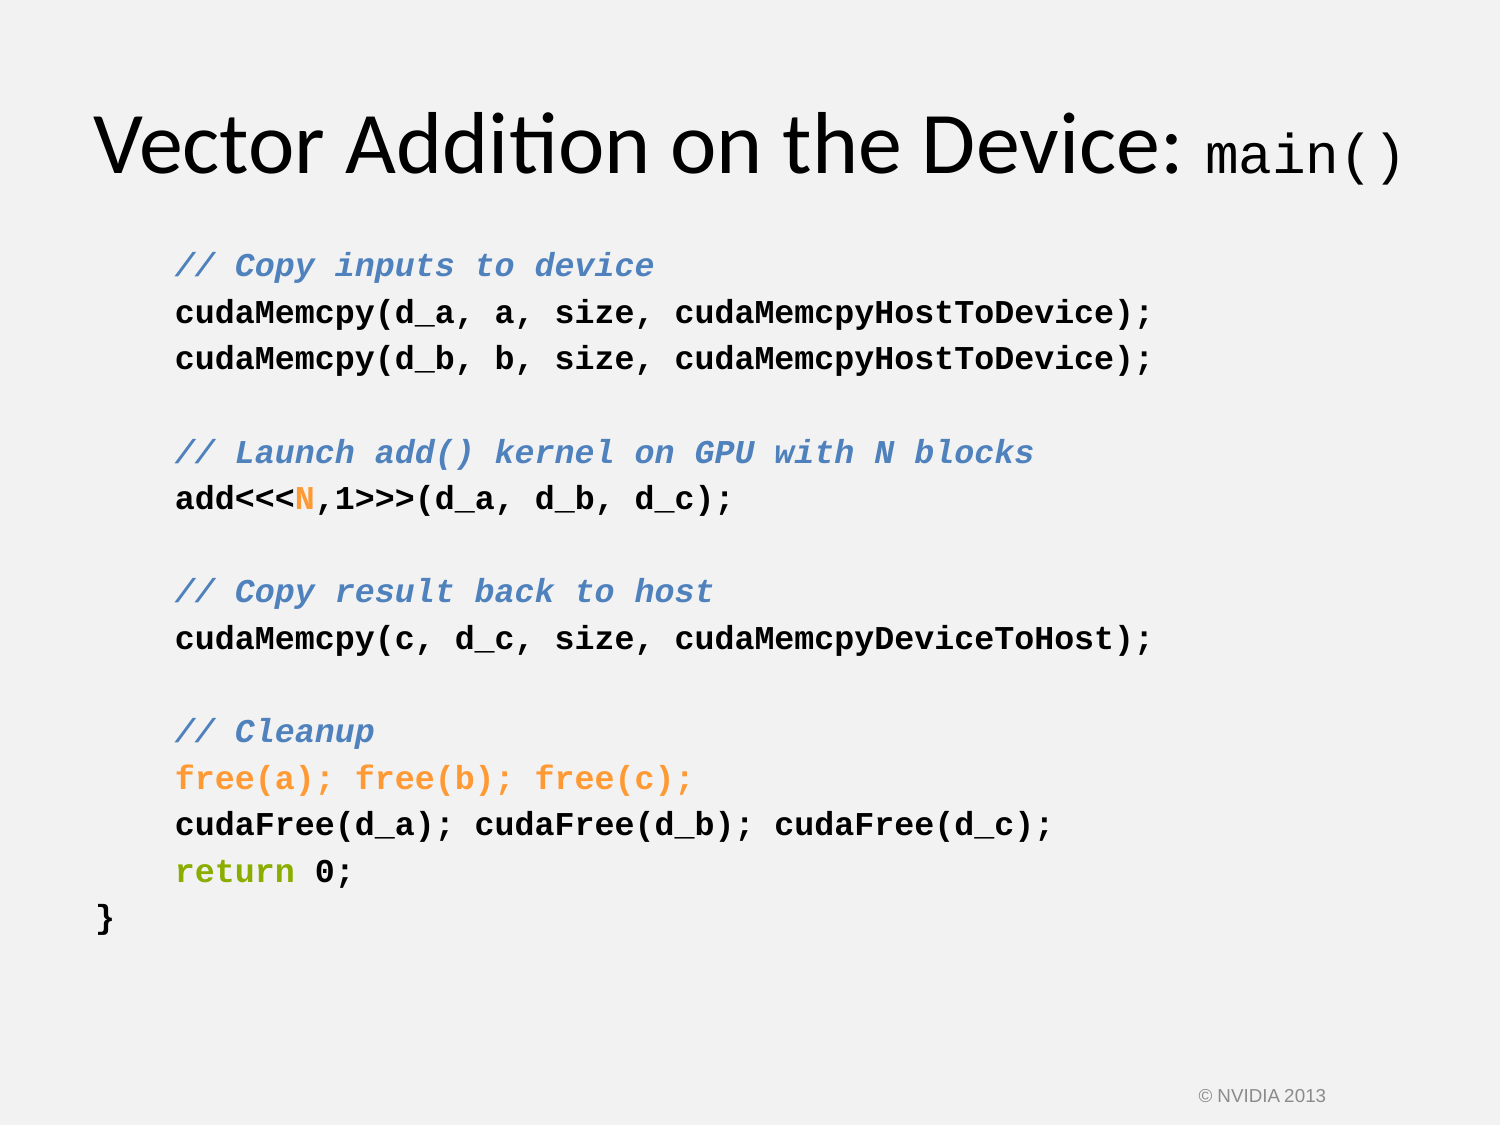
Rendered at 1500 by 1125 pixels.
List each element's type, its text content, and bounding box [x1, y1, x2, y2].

footer © NVIDIA 2013 [1025, 1065, 1500, 1125]
title Vector Addition on the Device: main() [75, 45, 1425, 233]
text_box // Copy inputs to device cudaMemcpy(d_a, a, size, cudaMemcpyHostToDevice); cudaMemcpy(d_b, b, size, cudaMemcpyHostToDevice); // Launch add() kernel on GPU with N blocks add<<<N,1>>>(d_a, d_b, d_c); // Copy result back to host cudaMemcpy(c, d_c, size, cudaMemcpyDeviceToHost); // Cleanup free(a); free(b); free(c); cudaFree(d_a); cudaFree(d_b); cudaFree(d_c); return 0; } [0, 235, 1500, 1072]
